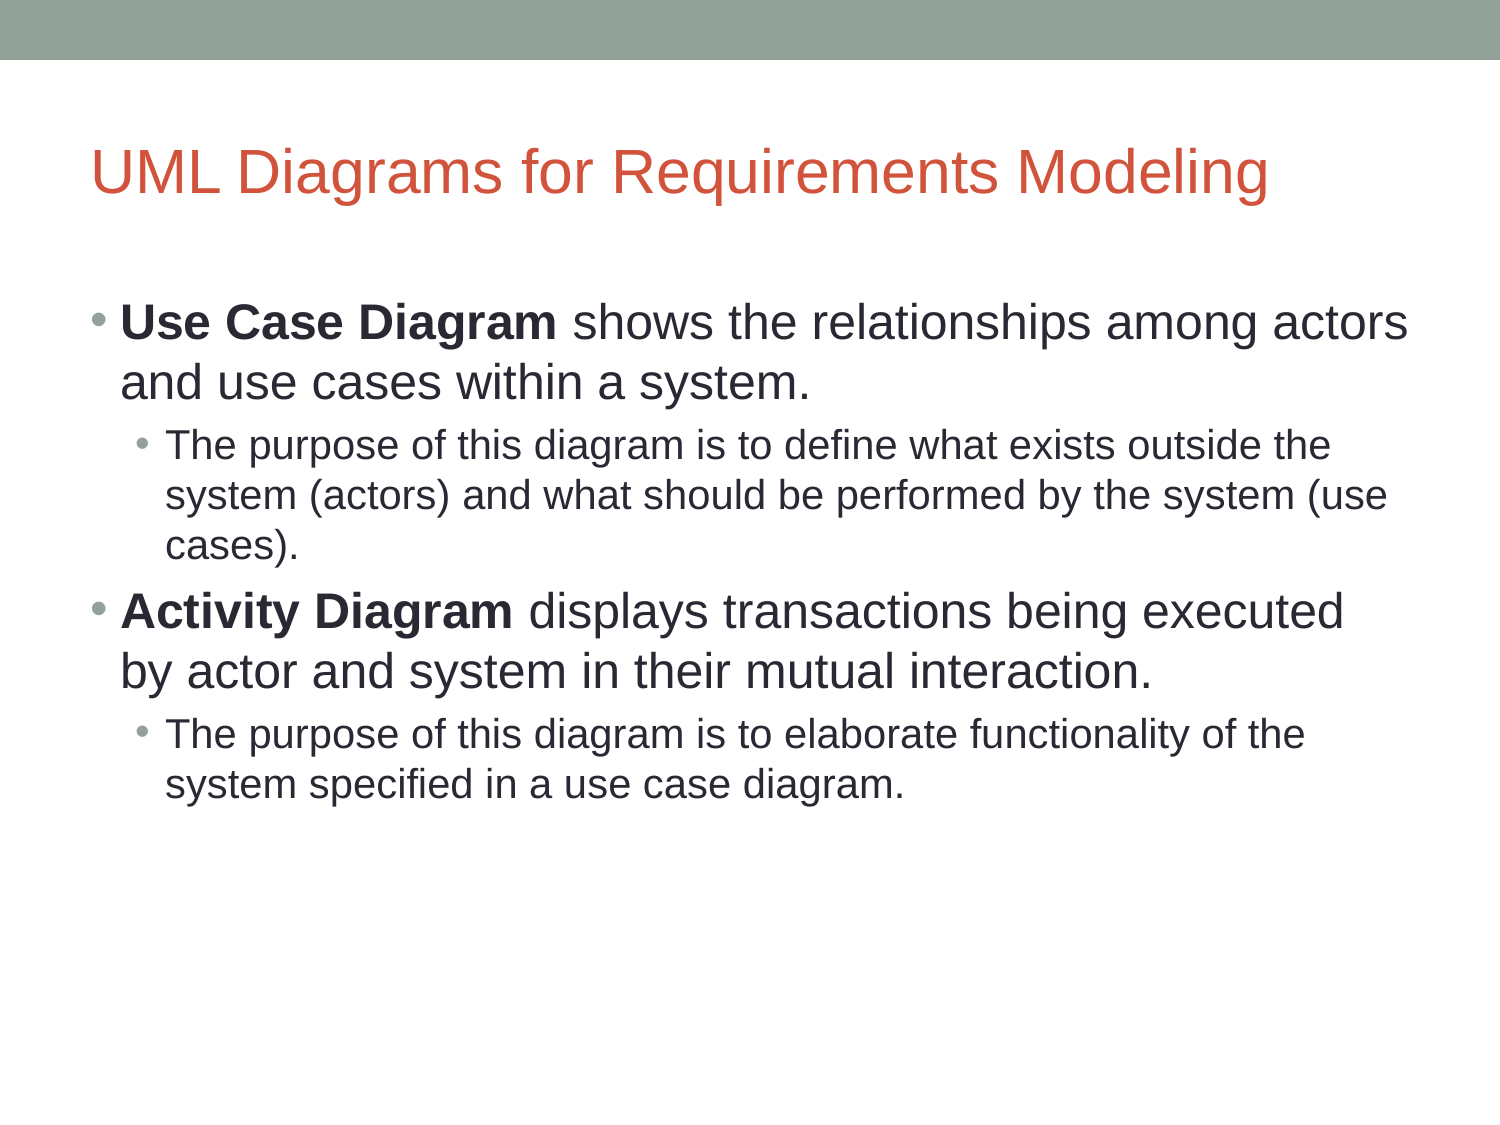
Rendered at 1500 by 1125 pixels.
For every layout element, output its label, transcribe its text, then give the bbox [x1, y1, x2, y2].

list Use Case Diagram shows the relationships among actors and use cases within a system. The purpose of this diagram is to define what exists outside the system (actors) and what should be performed by the system (use cases). Activity Diagram displays transactions being executed by actor and system in their mutual interaction. The purpose of this diagram is to elaborate functionality of the system specified in a use case diagram. [75, 282, 1425, 1070]
title UML Diagrams for Requirements Modeling [75, 87, 1425, 250]
